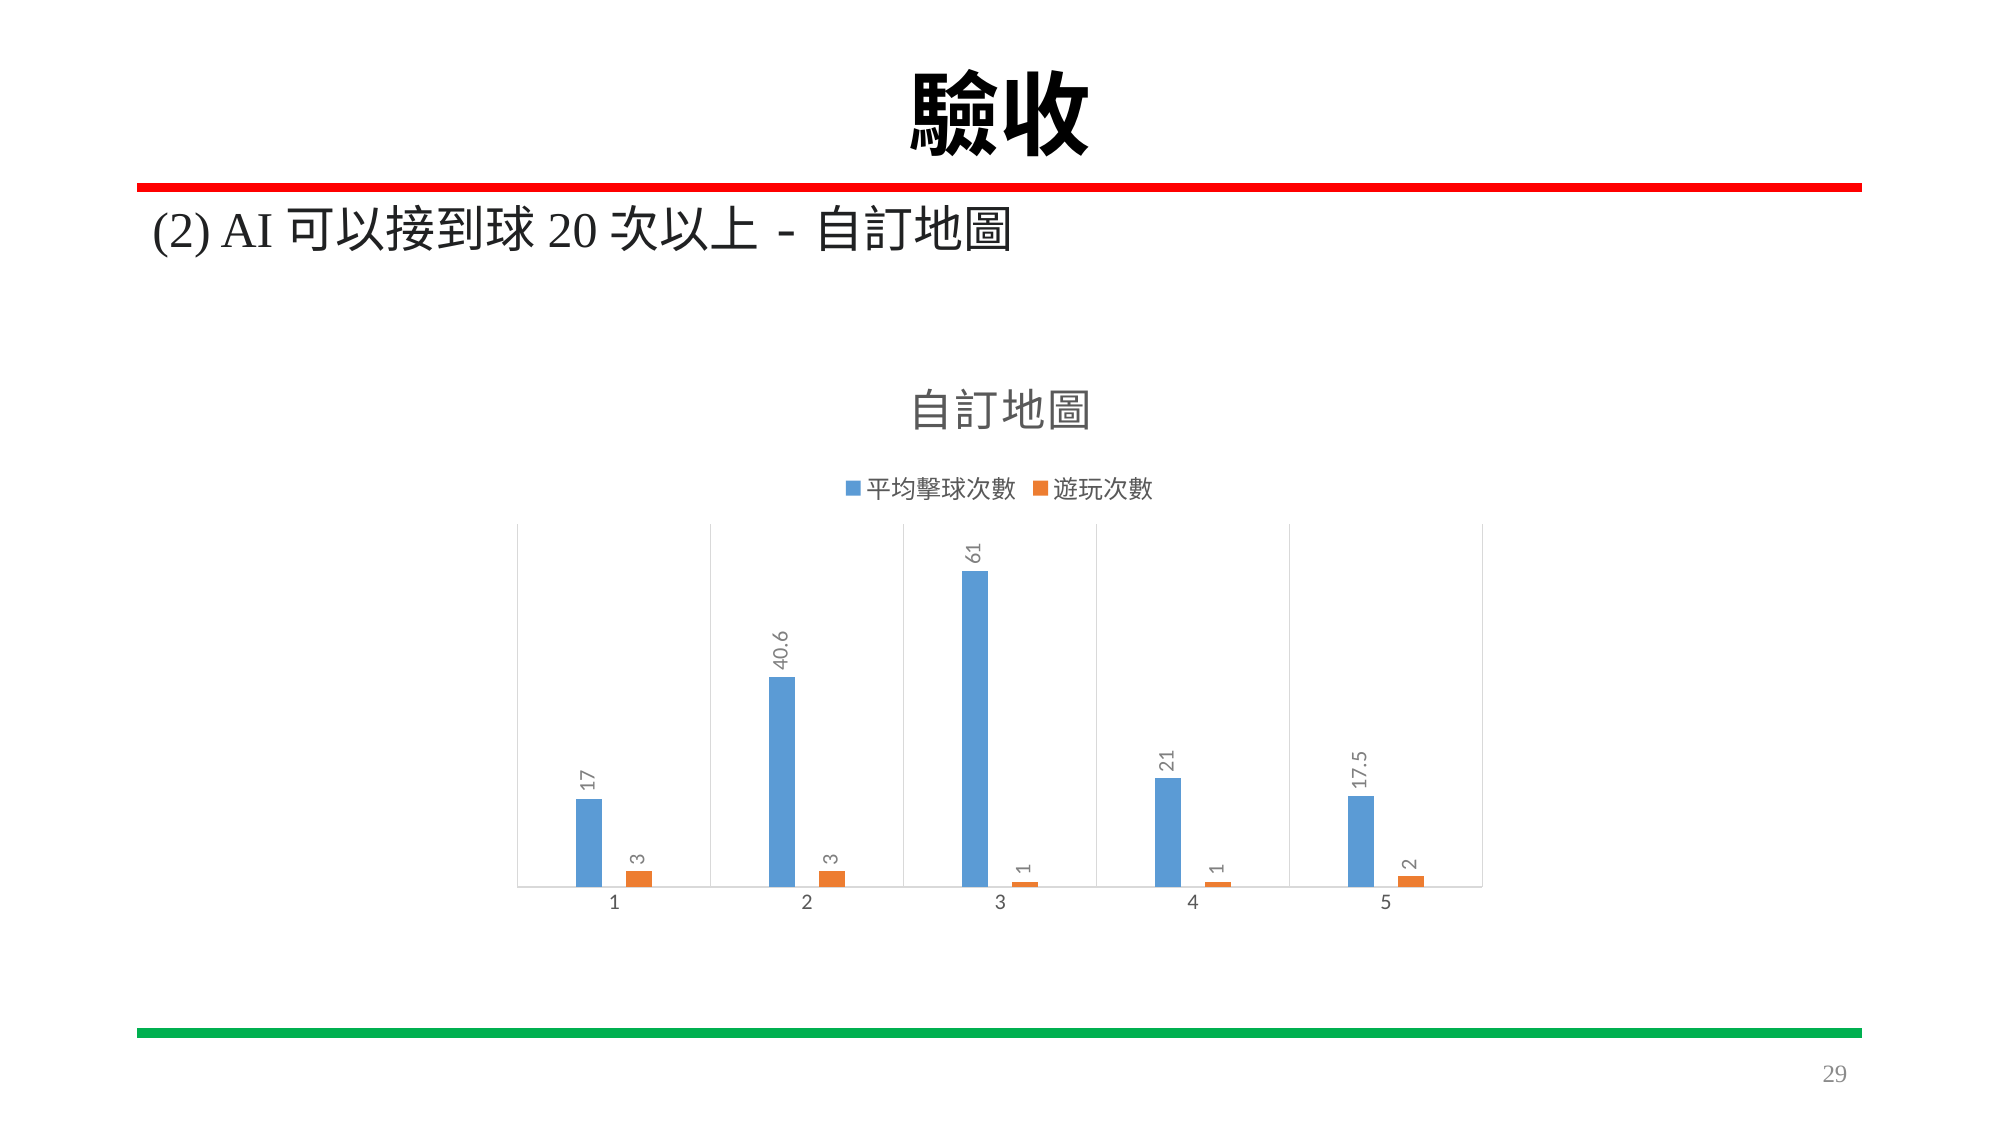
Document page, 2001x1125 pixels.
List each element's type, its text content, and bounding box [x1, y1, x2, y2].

list (2) AI可以接到球20次以上-自訂地圖 [137, 197, 1863, 1024]
title 驗收 [137, 59, 1863, 178]
chart [497, 343, 1503, 928]
slide_number 29 [1412, 1042, 1863, 1103]
